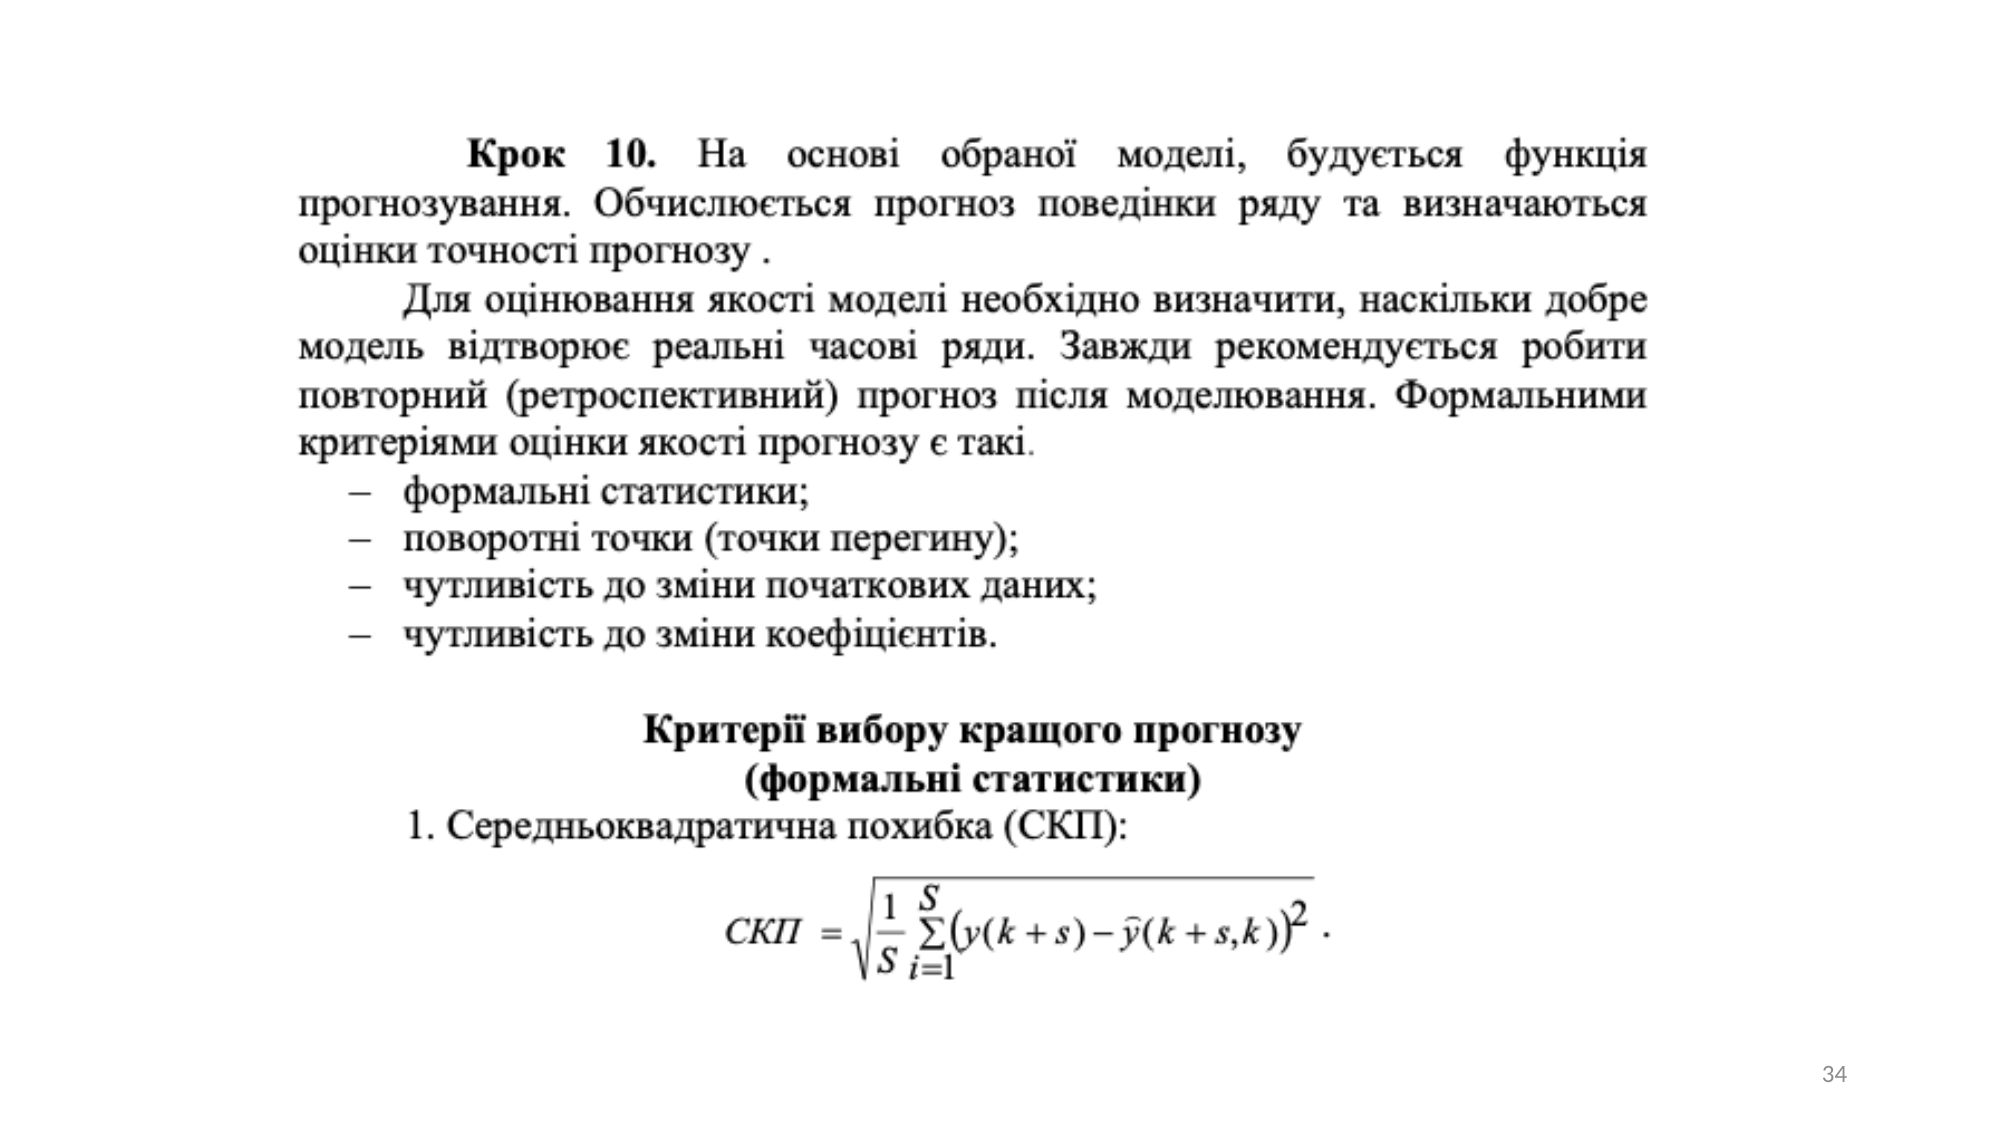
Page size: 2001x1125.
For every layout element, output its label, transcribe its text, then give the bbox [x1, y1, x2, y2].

slide_number 34 [1412, 1042, 1863, 1103]
picture [262, 105, 1737, 1020]
